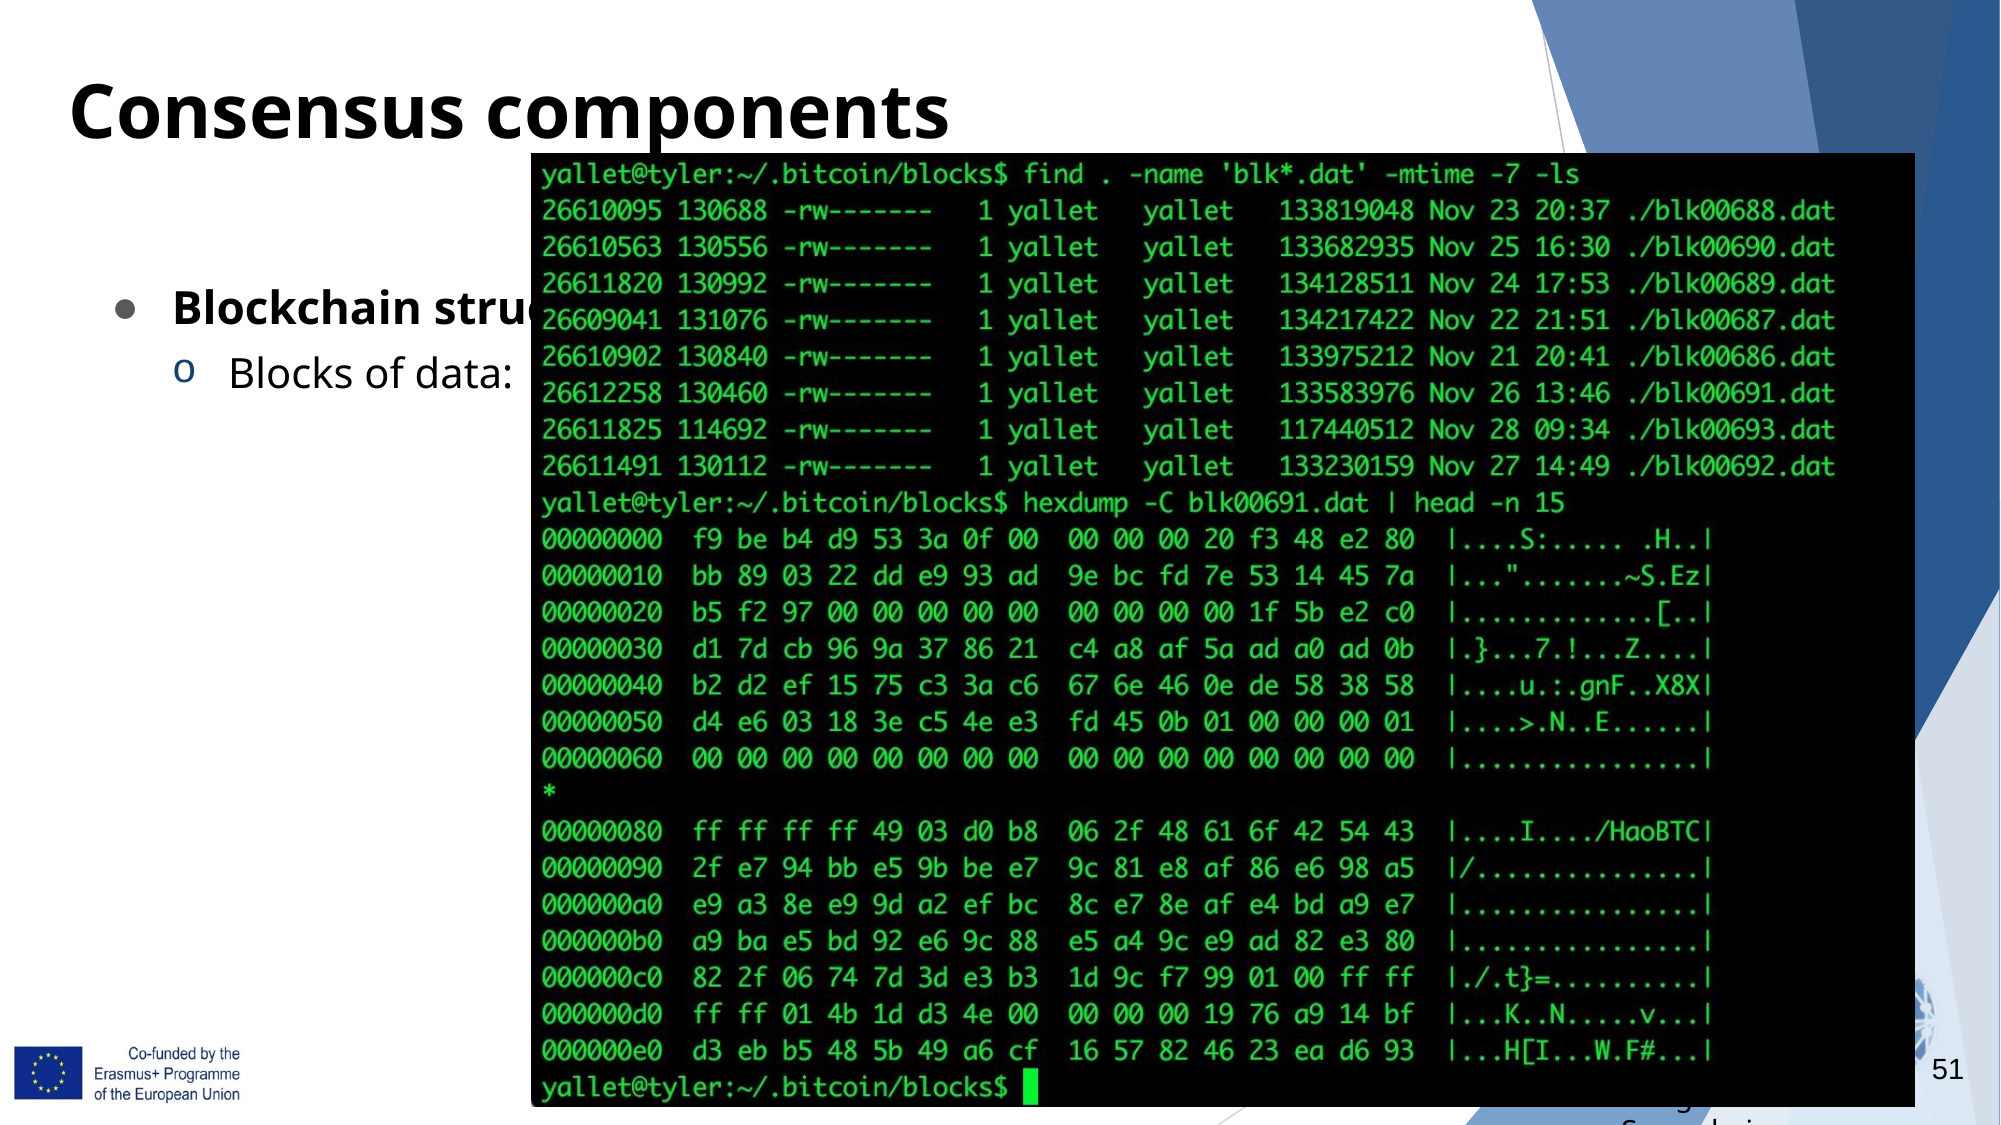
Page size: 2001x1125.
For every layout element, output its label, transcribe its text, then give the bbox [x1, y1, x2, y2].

picture [0, 1031, 251, 1115]
text_box Image source: Scorechain [1606, 1070, 1979, 1125]
text_box Consensus components [53, 49, 1658, 189]
picture [531, 152, 1959, 1108]
text_box Blockchain structure Blocks of data: [81, 263, 526, 980]
